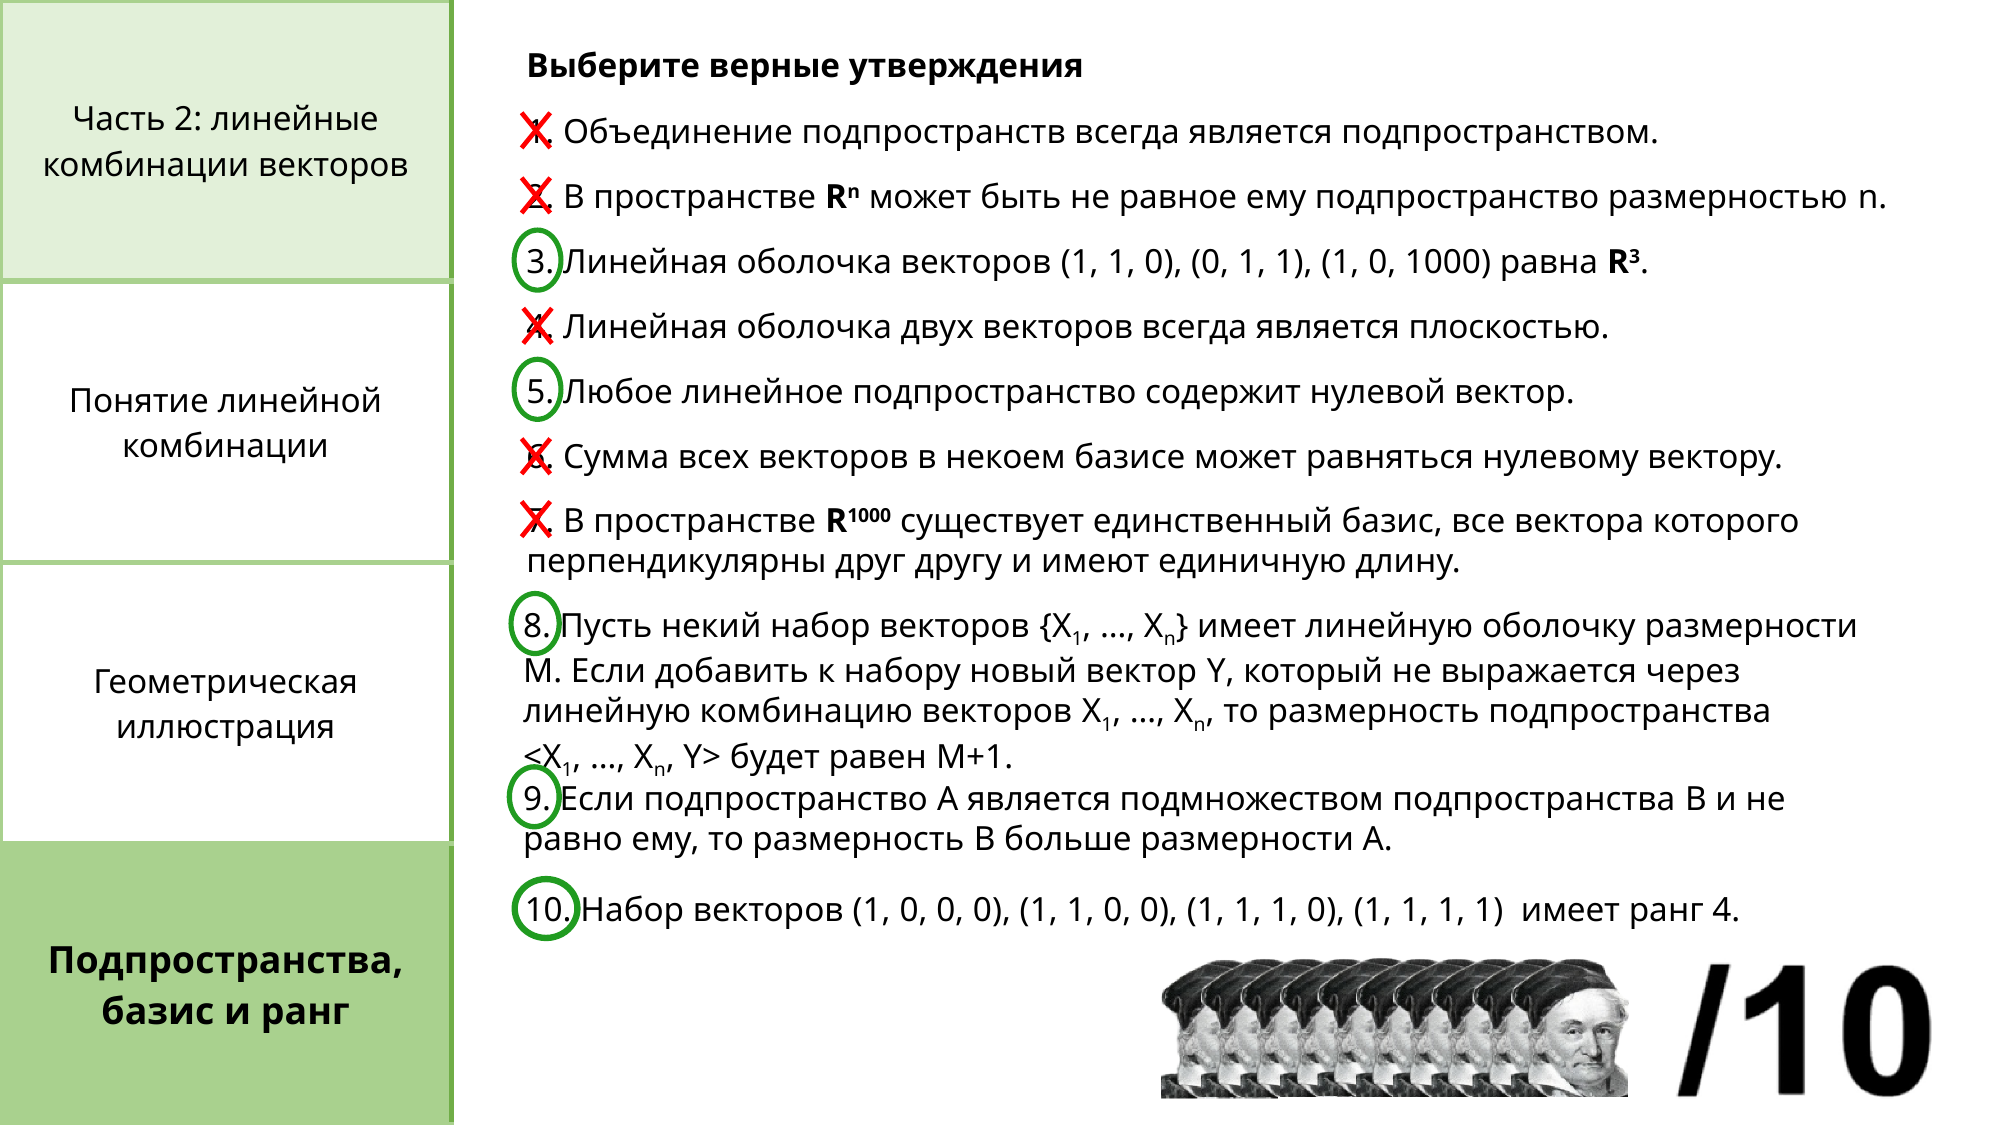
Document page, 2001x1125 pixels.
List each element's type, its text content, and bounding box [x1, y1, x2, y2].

text_box [518, 109, 554, 151]
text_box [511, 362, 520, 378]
text_box 9. Если подпространство A является подмножеством подпространства B и не равно ему, то размерность B больше размерности А. [508, 769, 1893, 865]
text_box 4. Линейная оболочка двух векторов всегда является плоскостью. [511, 297, 1896, 353]
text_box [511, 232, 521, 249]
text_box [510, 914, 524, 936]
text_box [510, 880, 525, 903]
text_box 3. Линейная оболочка векторов (1, 1, 0), (0, 1, 1), (1, 0, 1000) равна R3. [518, 234, 557, 286]
picture [1144, 952, 1945, 1107]
text_box 1. Объединение подпространств всегда является подпространством. [511, 102, 1896, 158]
text_box 3. Линейная оболочка векторов (1, 1, 0), (0, 1, 1), (1, 0, 1000) равна R3. [554, 232, 1896, 288]
text_box 8. Пусть некий набор векторов {X1, …, Xn} имеет линейную оболочку размерности M. Если добавить к набору новый вектор Y, который не выражается через линейную комбинацию векторов X1, …, Xn, то размерность подпространства <X1, …, Xn, Y> будет равен M+1. [508, 596, 1893, 769]
text_box 7. В пространстве R1000 существует единственный базис, все вектора которого перпендикулярны друг другу и имеют единичную длину. [511, 492, 1896, 587]
text_box [510, 226, 565, 294]
text_box [520, 305, 556, 347]
text_box [507, 589, 563, 658]
table_cell Геометрическая иллюстрация [3, 565, 449, 841]
text_box [510, 355, 565, 423]
text_box 10. Набор векторов (1, 0, 0, 0), (1, 1, 0, 0), (1, 1, 1, 0), (1, 1, 1, 1) имеет ранг 4. [567, 880, 1894, 936]
text_box 6. Сумма всех векторов в некоем базисе может равняться нулевому вектору. [511, 427, 1896, 483]
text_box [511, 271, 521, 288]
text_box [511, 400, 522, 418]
text_box [518, 174, 554, 216]
text_box [518, 435, 554, 477]
text_box 2. В пространстве Rn может быть не равное ему подпространство размерностью n. [511, 167, 1975, 223]
text_box [518, 498, 554, 540]
table_cell Подпространства, базис и ранг [3, 846, 449, 1122]
table_header Часть 2: линейные комбинации векторов [3, 3, 449, 278]
text_box 10. Набор векторов (1, 0, 0, 0), (1, 1, 0, 0), (1, 1, 1, 0), (1, 1, 1, 1) имеет ранг 4. [519, 884, 573, 933]
text_box 5. Любое линейное подпространство содержит нулевой вектор. [518, 363, 557, 415]
text_box [510, 874, 582, 943]
text_box [518, 763, 551, 769]
text_box 5. Любое линейное подпространство содержит нулевой вектор. [553, 362, 1896, 418]
table_cell Понятие линейной комбинации [3, 284, 449, 560]
text_box Выберите верные утверждения [511, 37, 1125, 92]
